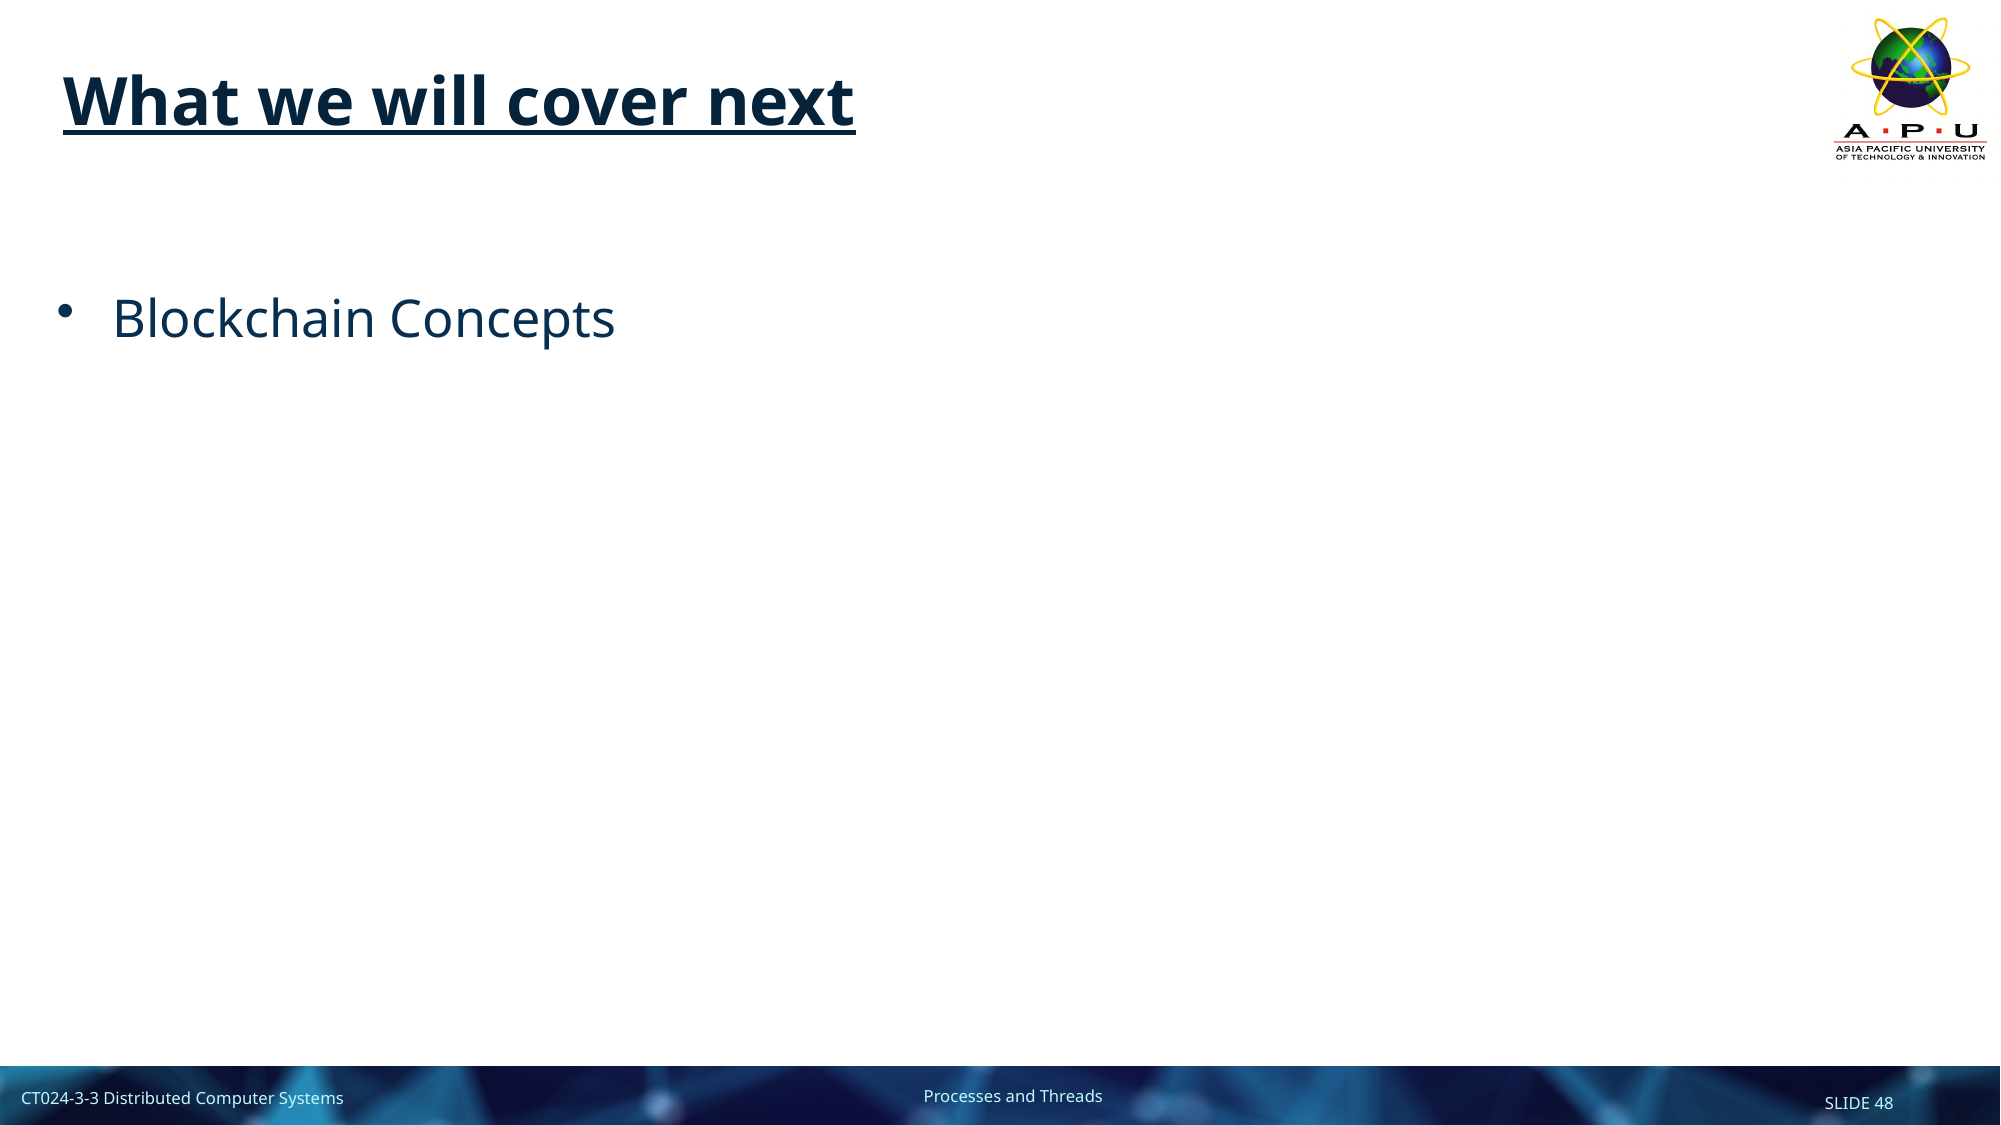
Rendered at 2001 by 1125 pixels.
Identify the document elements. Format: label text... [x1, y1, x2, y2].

picture [0, 1066, 2000, 1125]
picture [1822, 0, 2000, 178]
title What we will cover next [48, 45, 1764, 233]
list Blockchain Concepts [41, 278, 1969, 1021]
